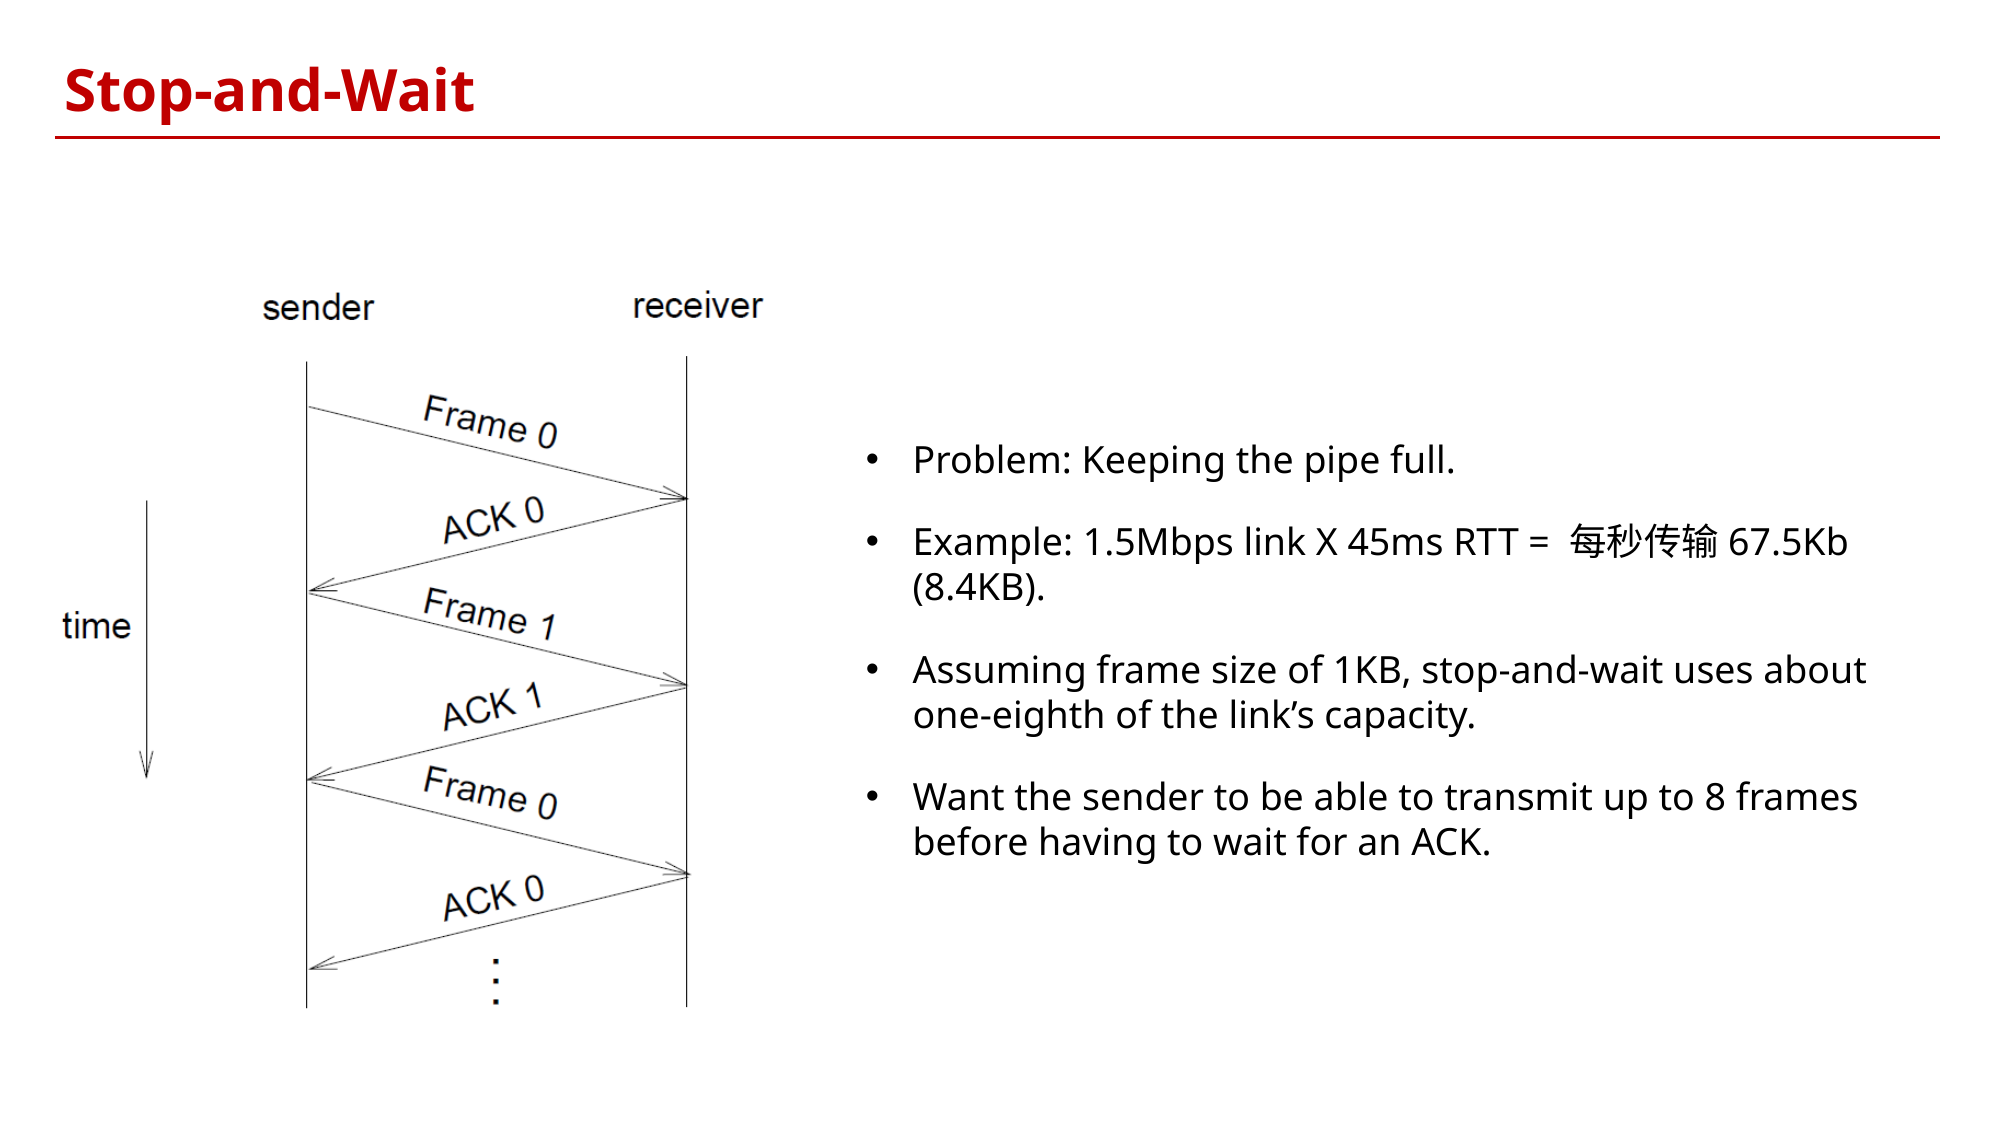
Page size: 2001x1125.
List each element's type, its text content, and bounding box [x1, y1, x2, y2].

picture [40, 285, 823, 1017]
text_box Stop-and-Wait [49, 45, 1972, 130]
text_box Problem: Keeping the pipe full. Example: 1.5Mbps link X 45ms RTT = 每秒传输67.5Kb (8.4KB). Assuming frame size of 1KB, stop-and-wait uses about one-eighth of the link’s capacity. Want the sender to be able to transmit up to 8 frames before having to wait for an ACK. [851, 428, 1917, 871]
